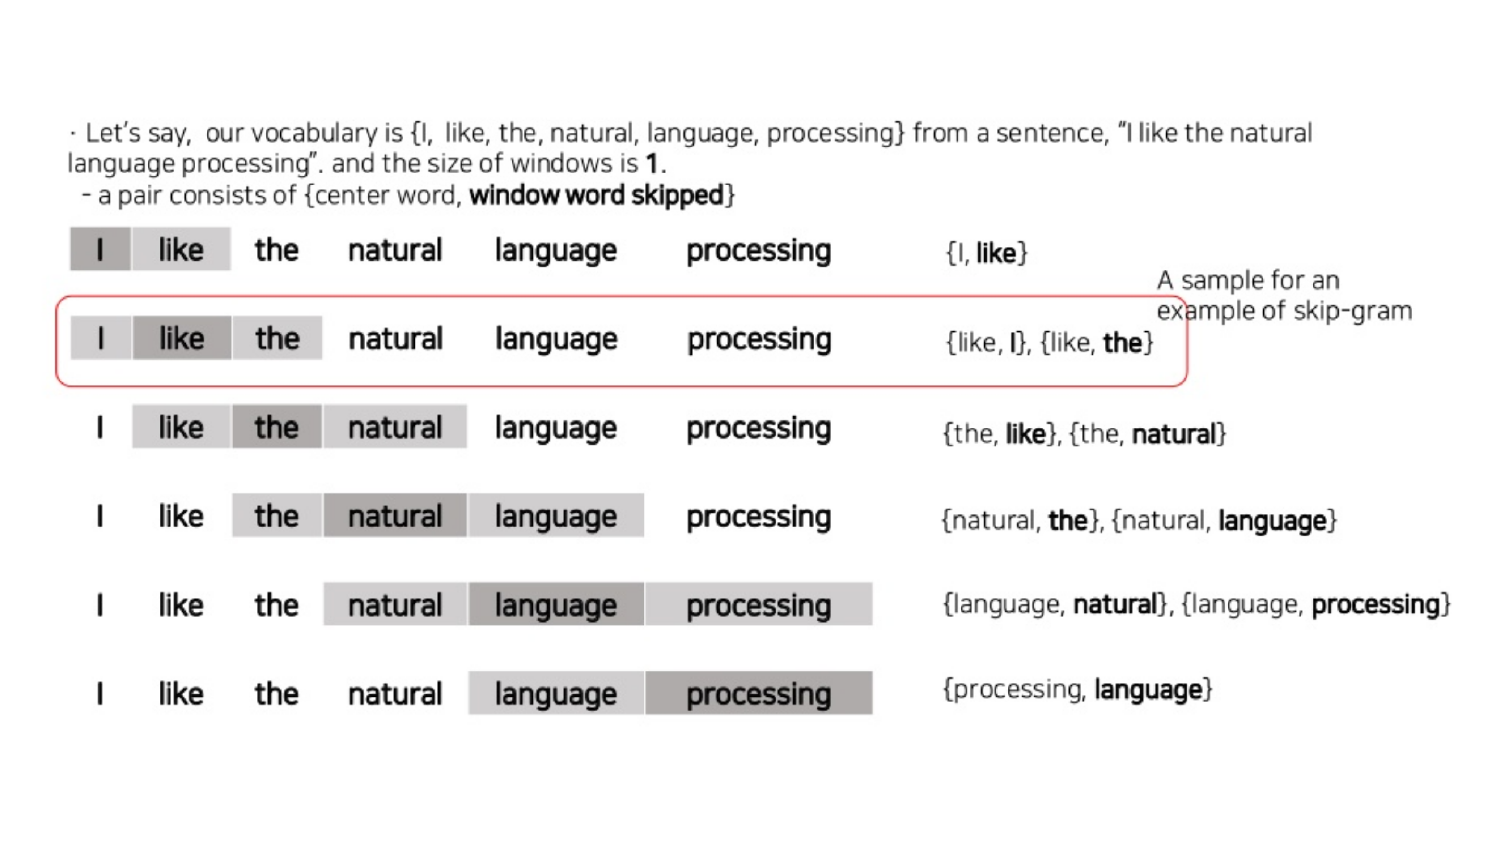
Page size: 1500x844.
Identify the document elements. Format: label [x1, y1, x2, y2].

picture [37, 108, 1462, 736]
